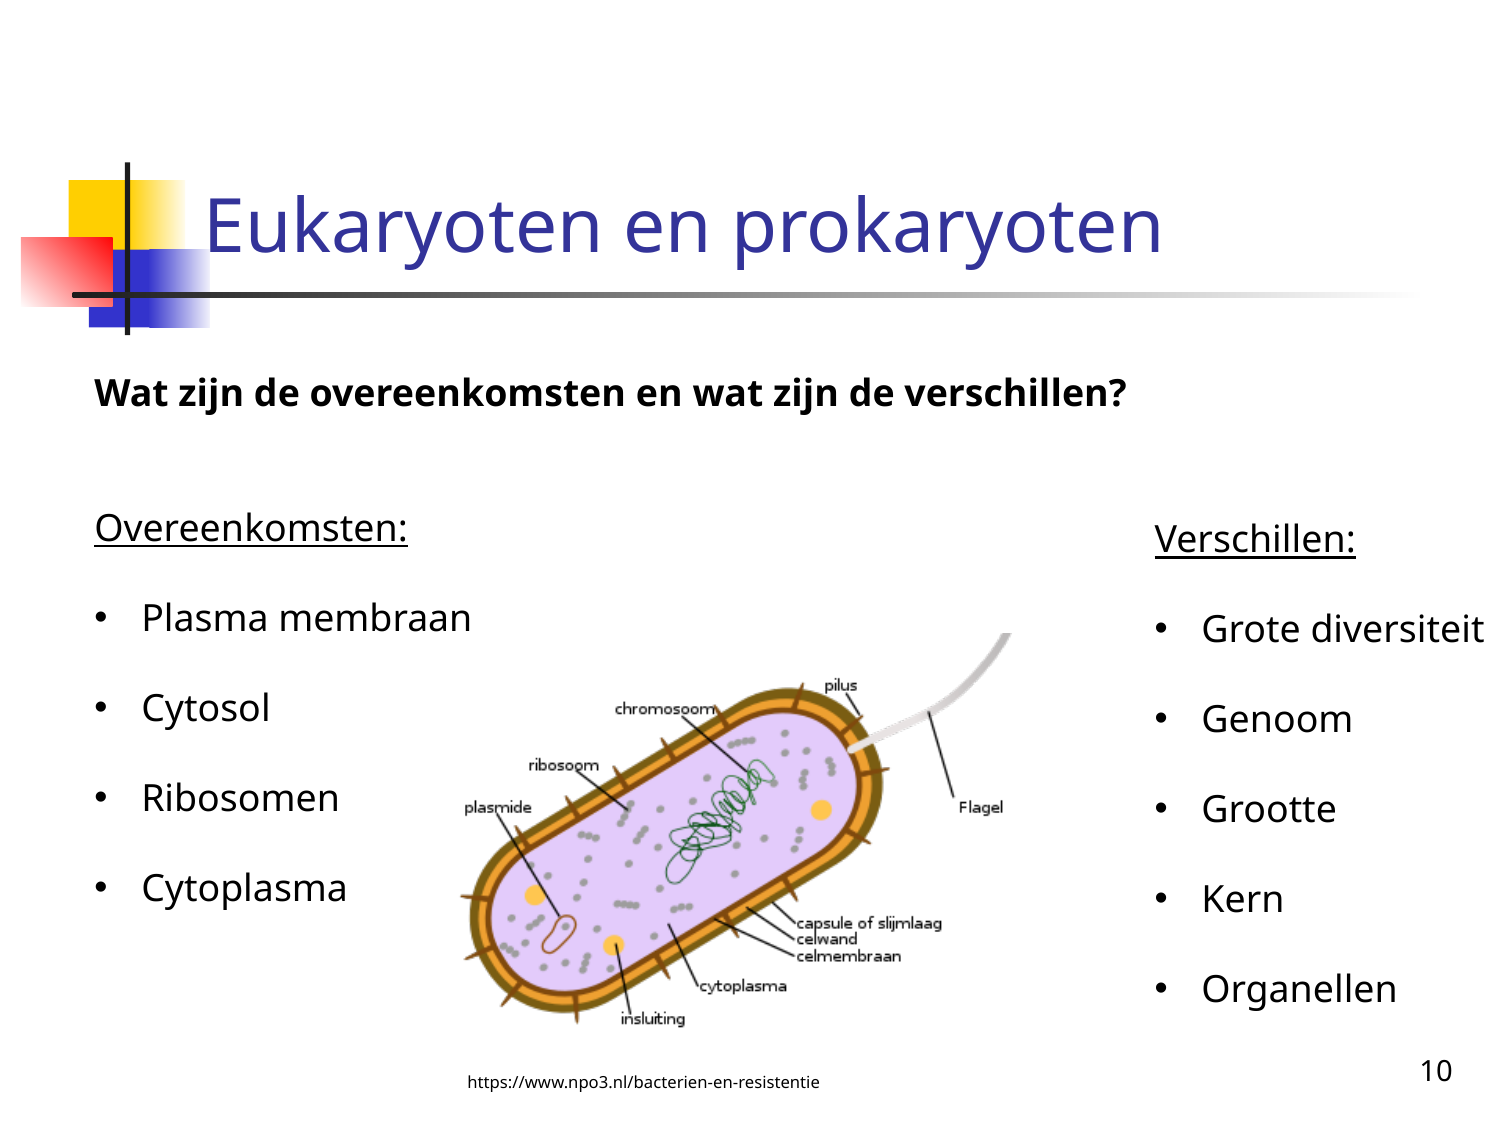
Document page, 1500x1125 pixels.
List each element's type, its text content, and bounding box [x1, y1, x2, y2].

text_box https://www.npo3.nl/bacterien-en-resistentie [452, 1064, 1203, 1100]
text_box Wat zijn de overeenkomsten en wat zijn de verschillen? Overeenkomsten: Plasma membraan Cytosol Ribosomen Cytoplasma [79, 361, 1144, 967]
text_box Verschillen: Grote diversiteit Genoom Grootte Kern Organellen [1139, 507, 1500, 1018]
slide_number 10 [1154, 1023, 1468, 1100]
picture [428, 632, 1023, 1051]
title Eukaryoten en prokaryoten [188, 35, 1468, 275]
